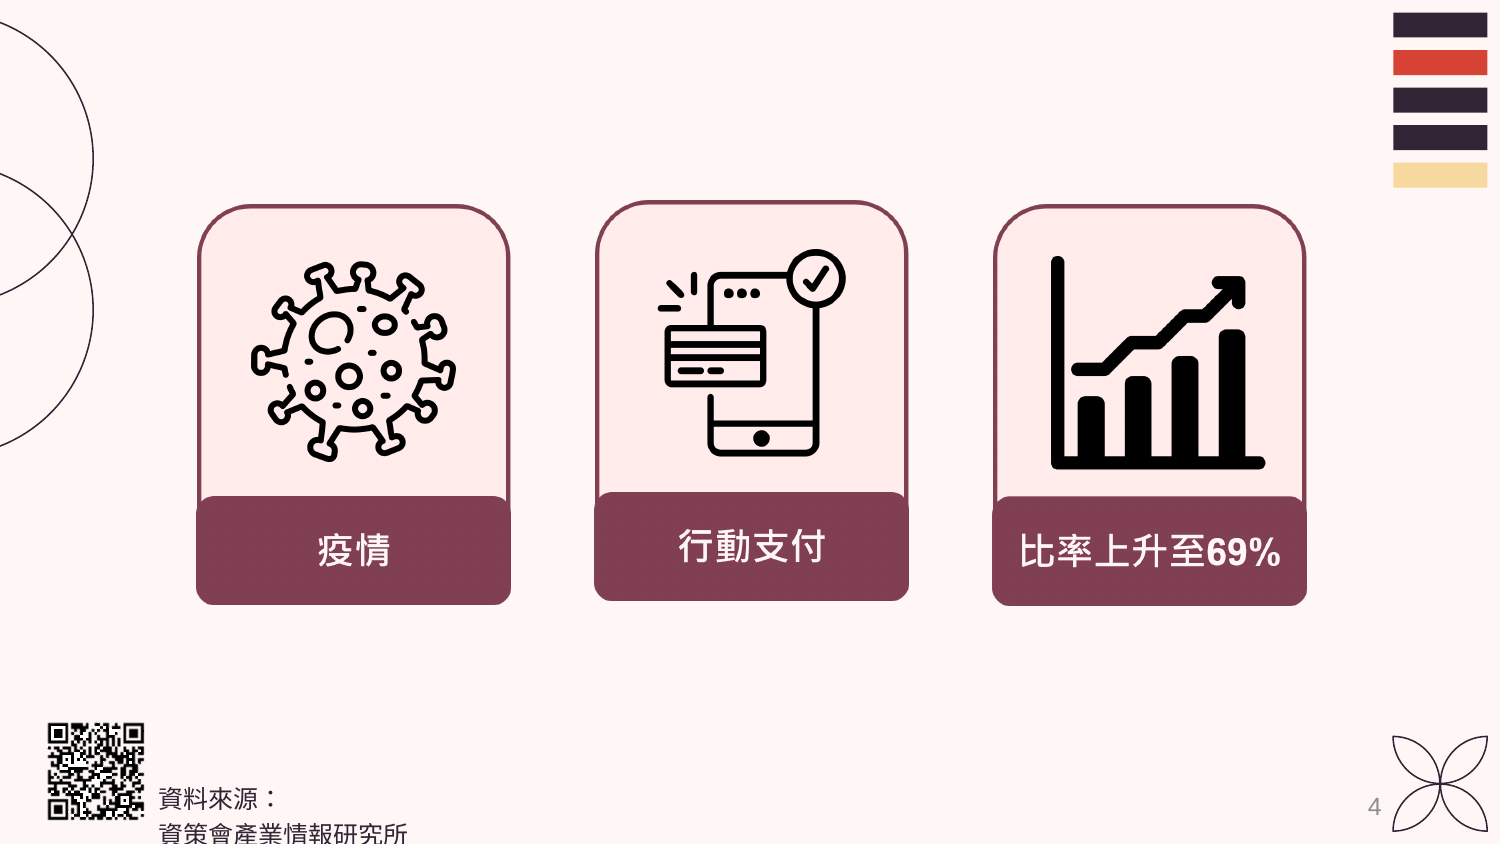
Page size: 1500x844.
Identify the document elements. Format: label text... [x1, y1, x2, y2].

slide_number 4 [1296, 782, 1397, 830]
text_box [196, 204, 511, 605]
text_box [992, 204, 1308, 606]
picture [594, 200, 910, 601]
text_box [45, 719, 553, 822]
